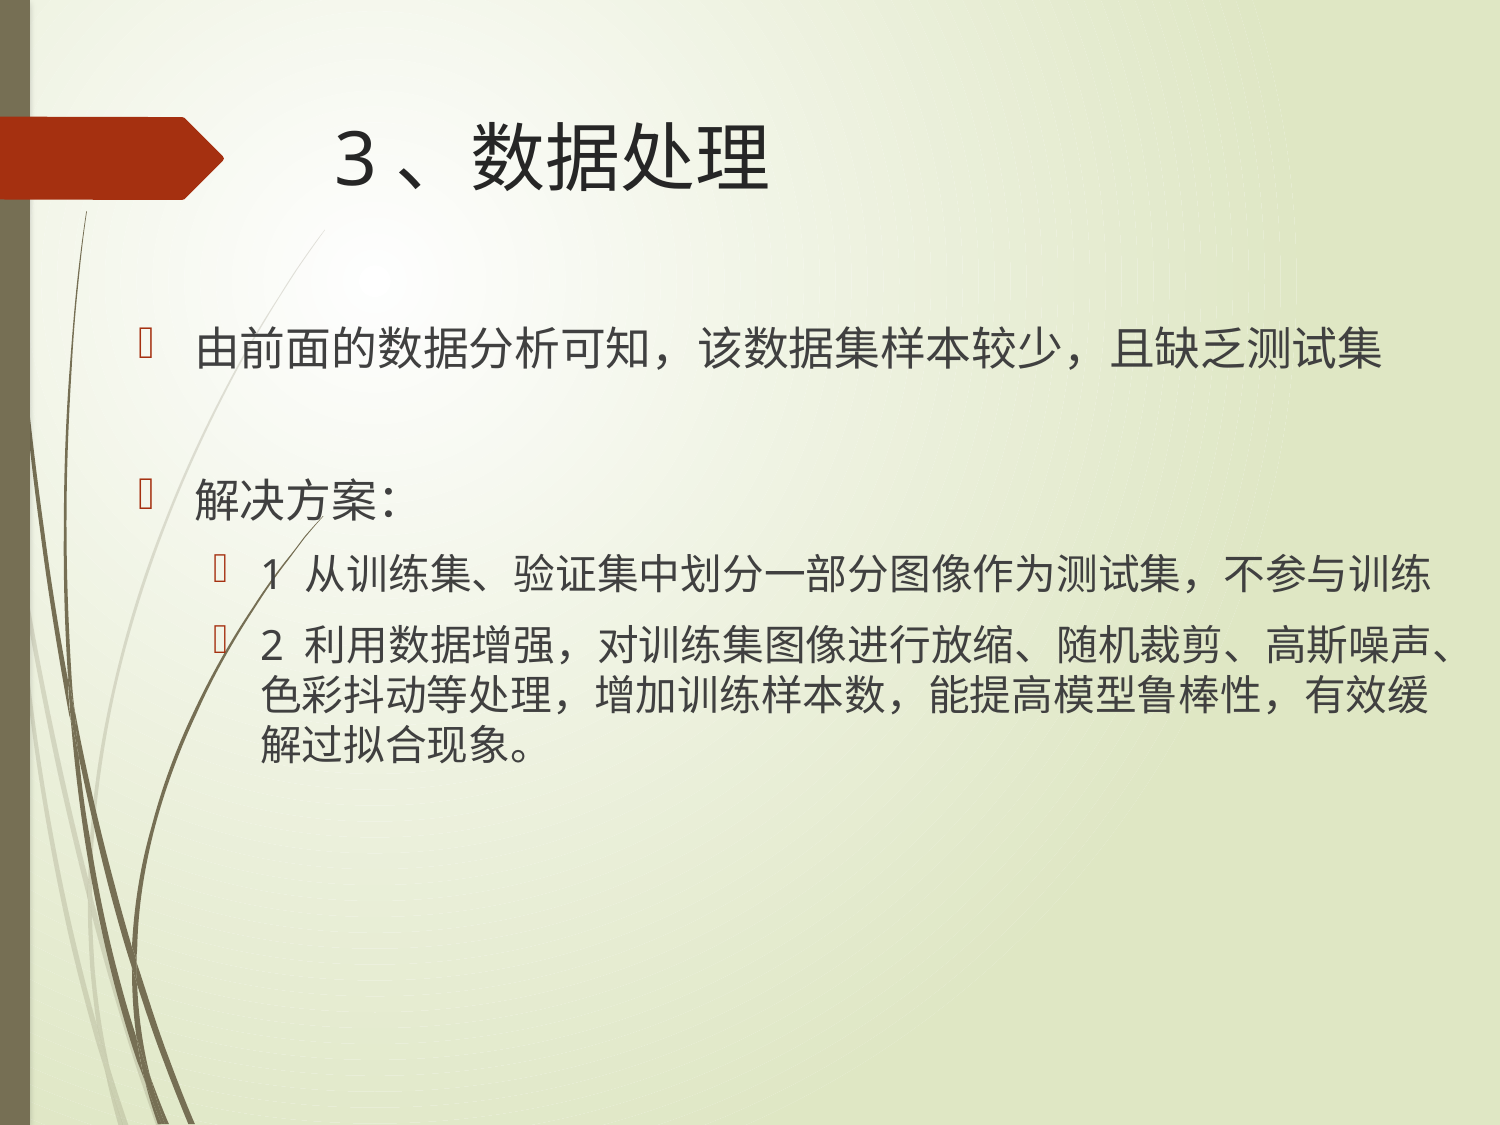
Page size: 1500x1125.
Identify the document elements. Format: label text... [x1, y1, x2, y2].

title 3、数据处理 [319, 102, 1400, 312]
list 由前面的数据分析可知，该数据集样本较少，且缺乏测试集 解决方案： 1 从训练集、验证集中划分一部分图像作为测试集，不参与训练 2 利用数据增强，对训练集图像进行放缩、随机裁剪、高斯噪声、色彩抖动等处理，增加训练样本数，能提高模型鲁棒性，有效缓解过拟合现象。 [123, 312, 1464, 778]
